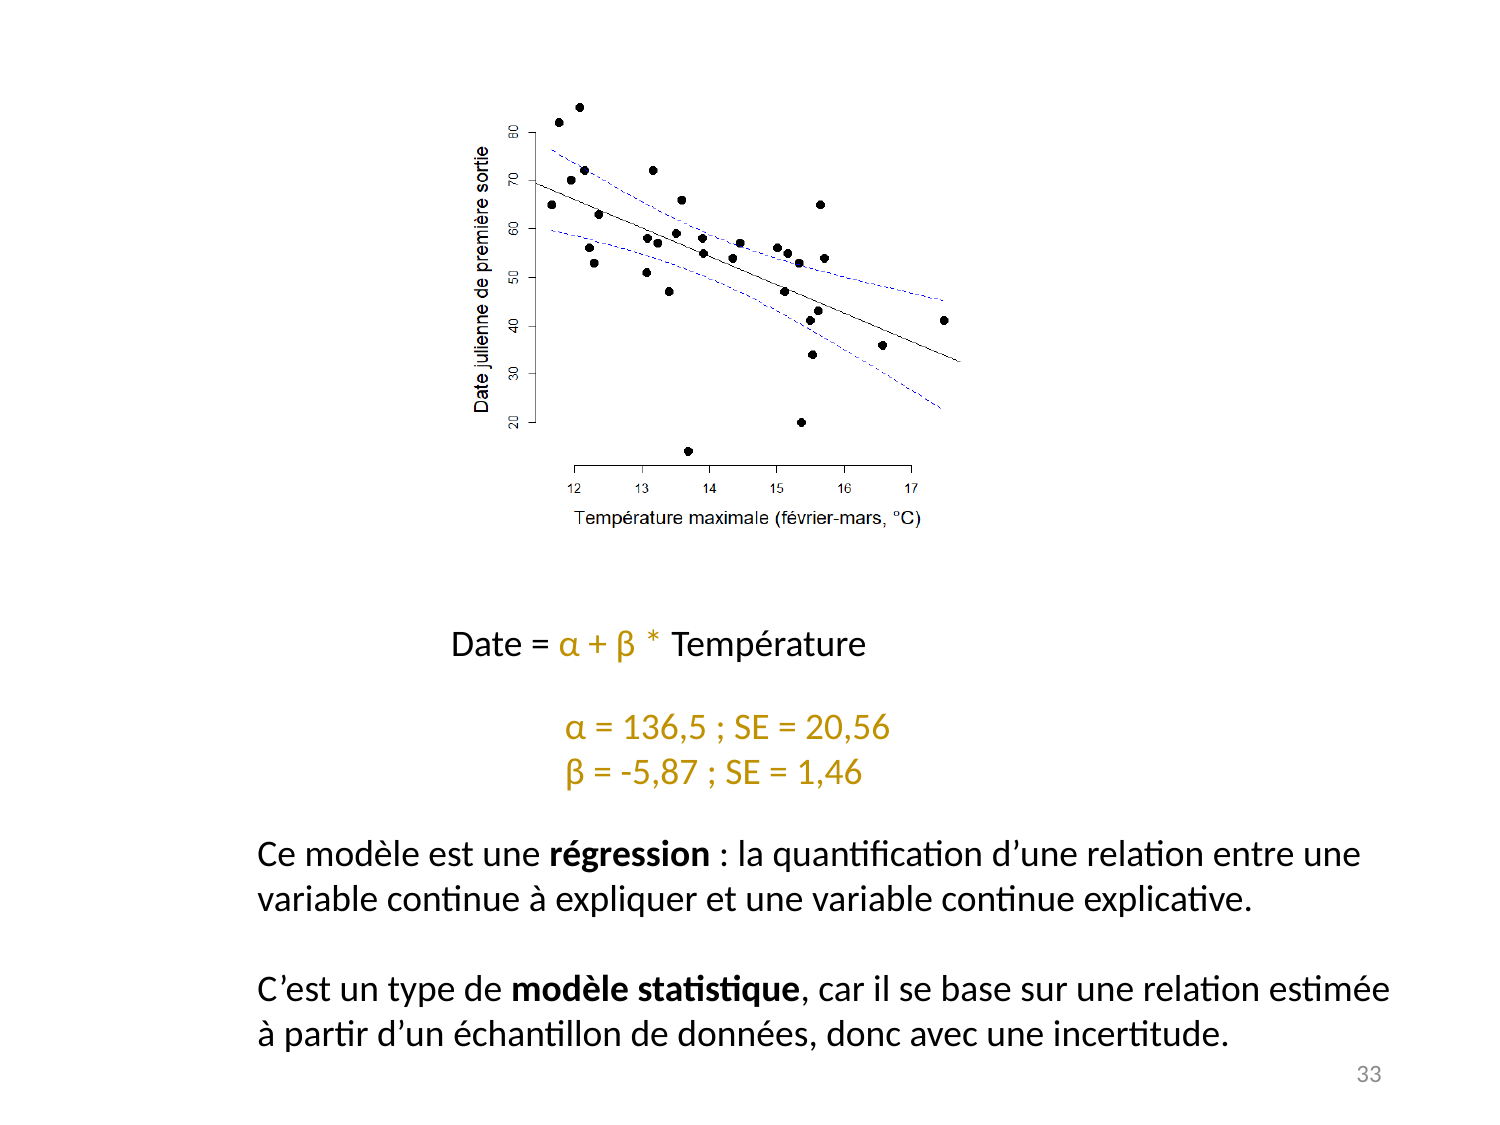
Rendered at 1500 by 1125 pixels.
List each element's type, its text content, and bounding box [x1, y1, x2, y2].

text_box α = 136,5 ; SE = 20,56 β = -5,87 ; SE = 1,46 [550, 694, 915, 800]
slide_number 33 [1059, 1042, 1397, 1103]
picture [473, 31, 992, 543]
text_box Ce modèle est une régression : la quantification d’une relation entre une variable continue à expliquer et une variable continue explicative. C’est un type de modèle statistique, car il se base sur une relation estimée à partir d’un échantillon de données, donc avec une incertitude. [242, 821, 1425, 1107]
text_box Date = α + β * Température [436, 521, 1500, 672]
